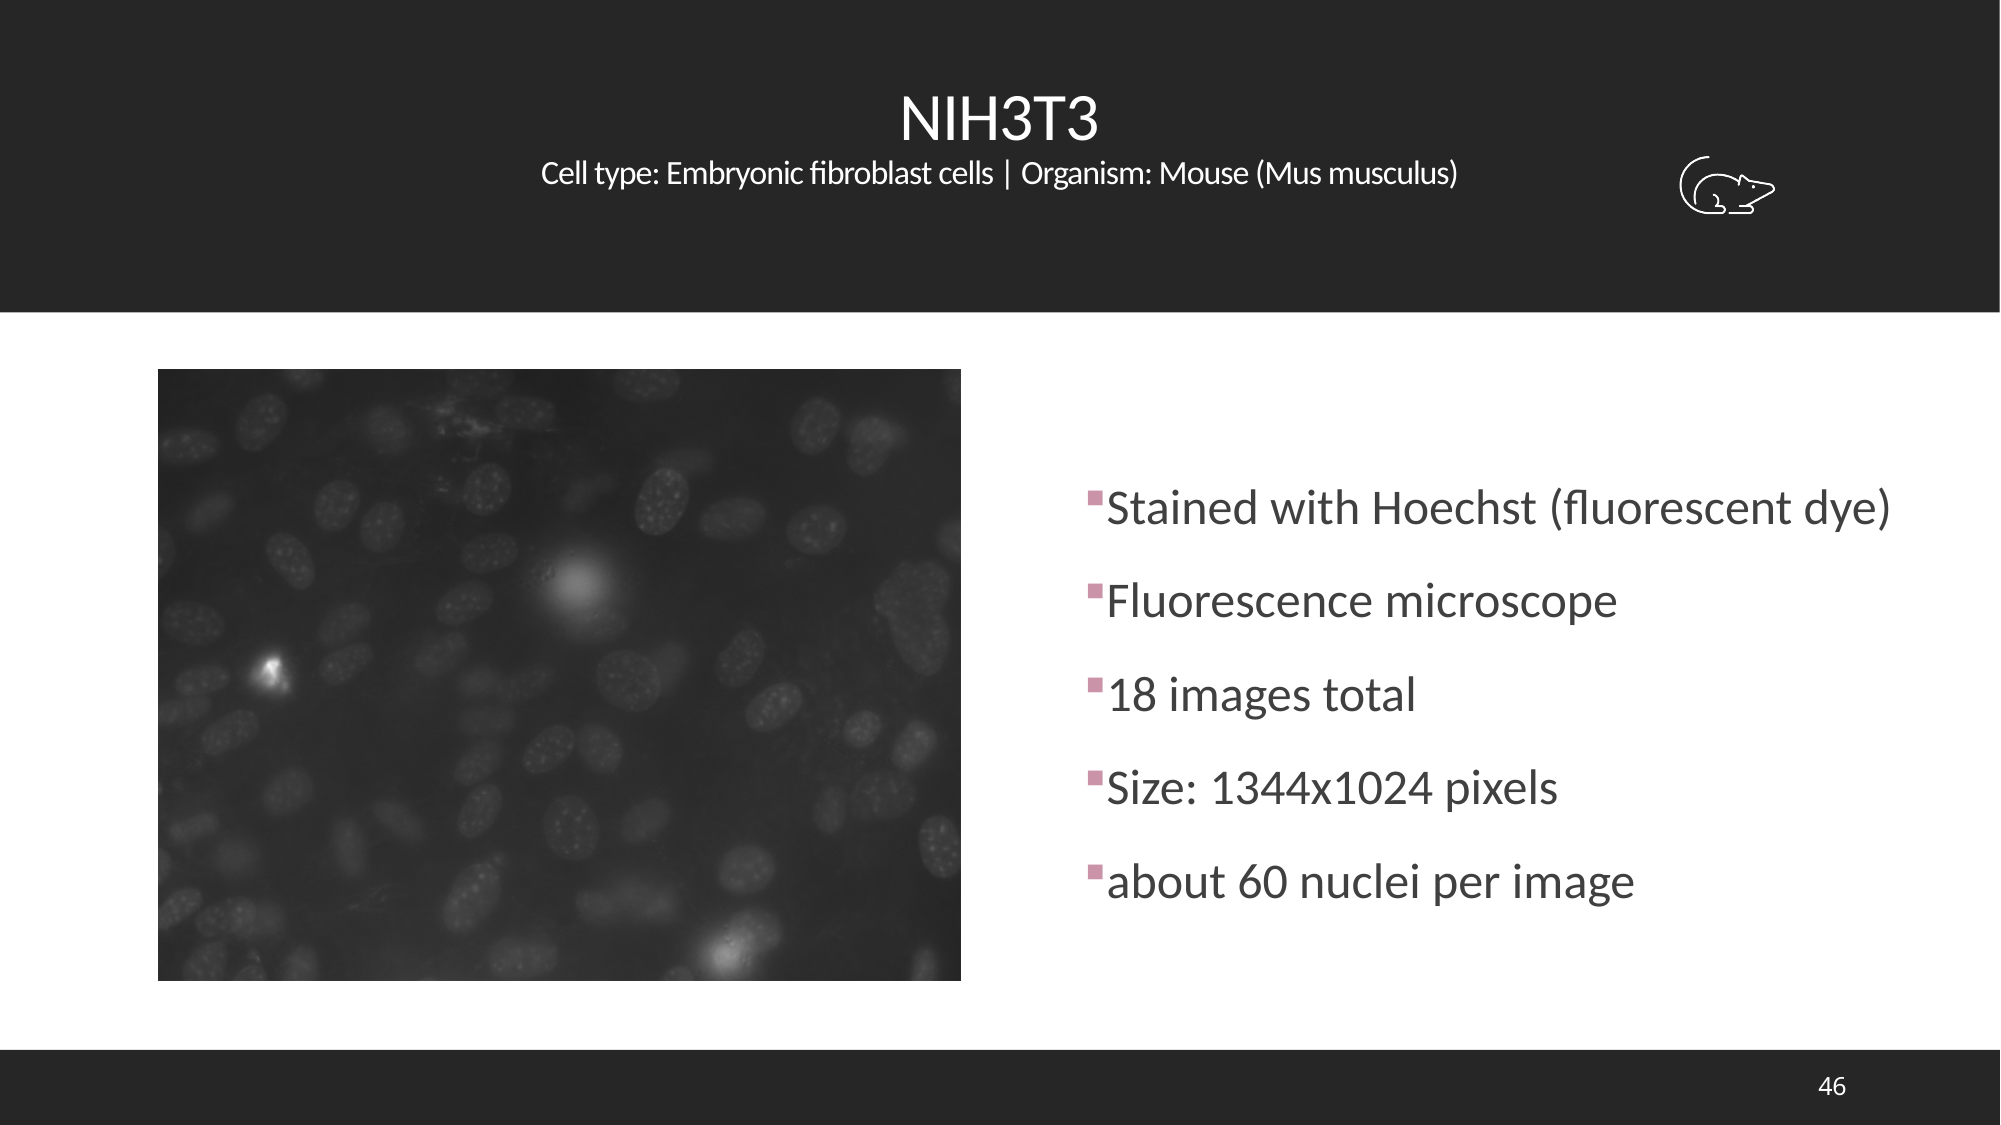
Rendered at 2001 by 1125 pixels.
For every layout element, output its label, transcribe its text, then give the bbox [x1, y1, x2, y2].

list Stained with Hoechst (fluorescent dye) Fluorescence microscope 18 images total Size: 1344x1024 pixels about 60 nuclei per image [1083, 462, 1952, 987]
text_box [0, 1049, 2000, 1125]
text_box [0, 0, 2000, 314]
title NIH3T3 Cell type: Embryonic fibroblast cells | Organism: Mouse (Mus musculus) [174, 2, 1825, 241]
picture [155, 367, 979, 996]
text_box [0, 314, 2000, 1049]
slide_number 46 [1803, 1057, 1932, 1118]
picture [1670, 128, 1783, 241]
